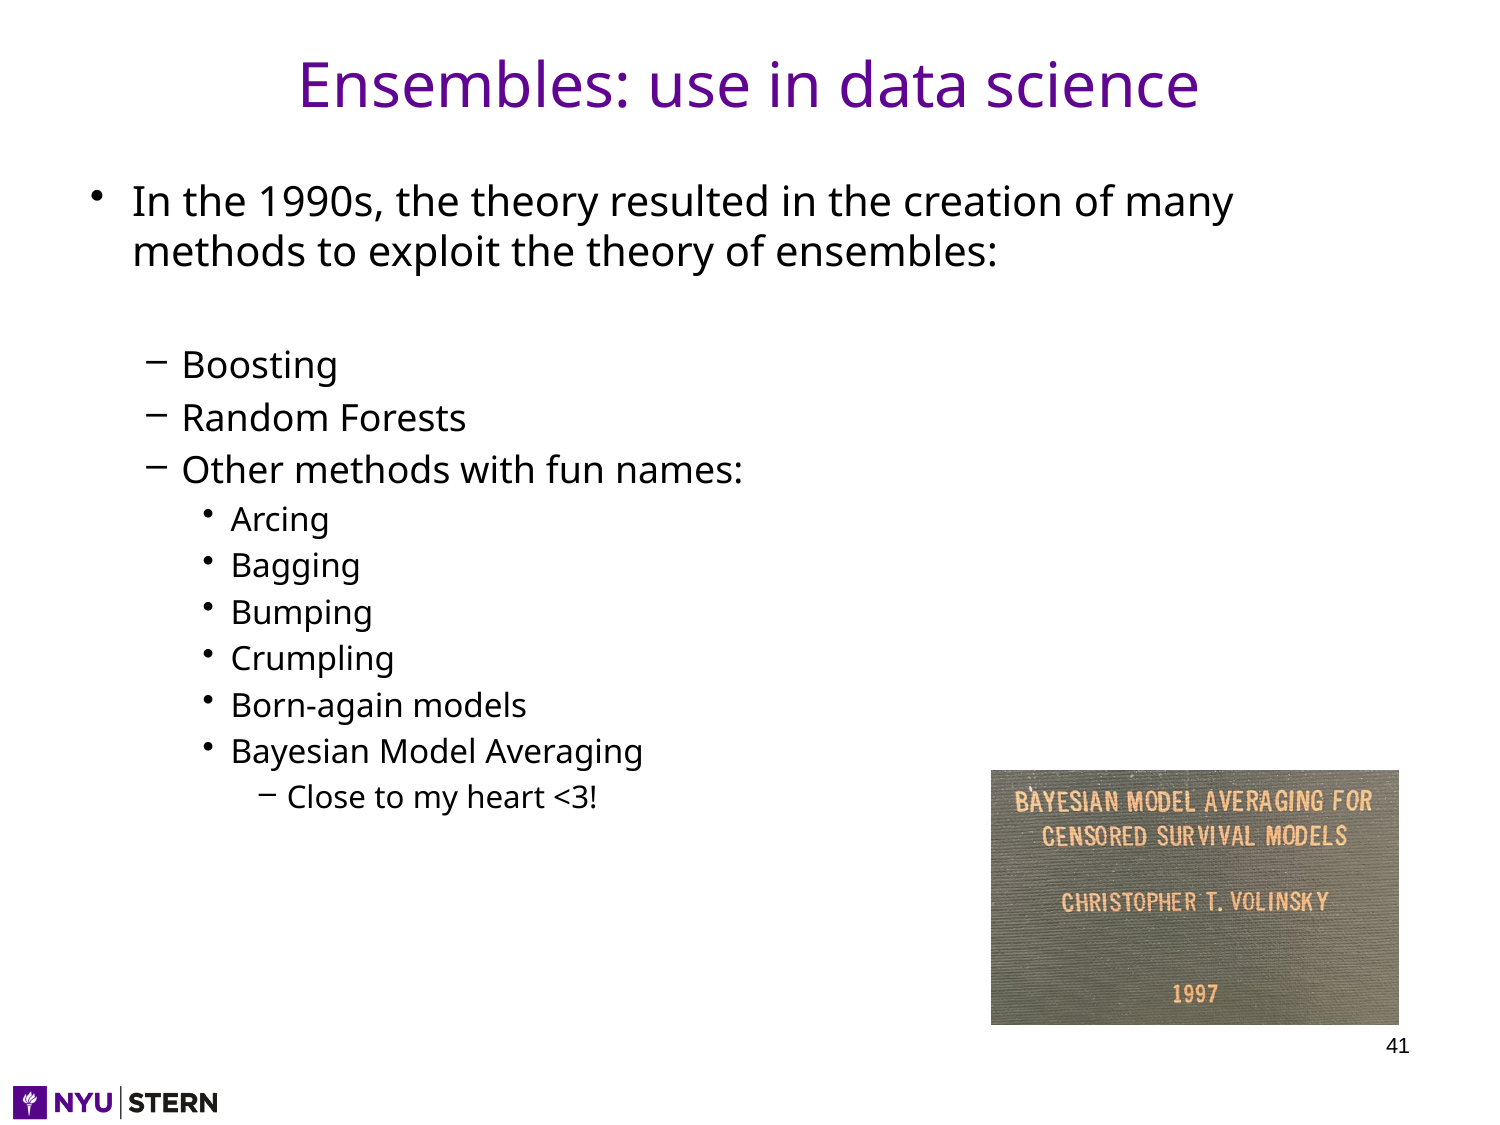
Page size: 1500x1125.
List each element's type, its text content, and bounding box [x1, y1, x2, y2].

slide_number 41 [1074, 1024, 1426, 1103]
picture [990, 770, 1399, 1025]
title Ensembles: use in data science [75, 22, 1425, 142]
list In the 1990s, the theory resulted in the creation of many methods to exploit the theory of ensembles: Boosting Random Forests Other methods with fun names: Arcing Bagging Bumping Crumpling Born-again models Bayesian Model Averaging Close to my heart <3! [75, 167, 1425, 958]
picture [0, 1038, 230, 1125]
